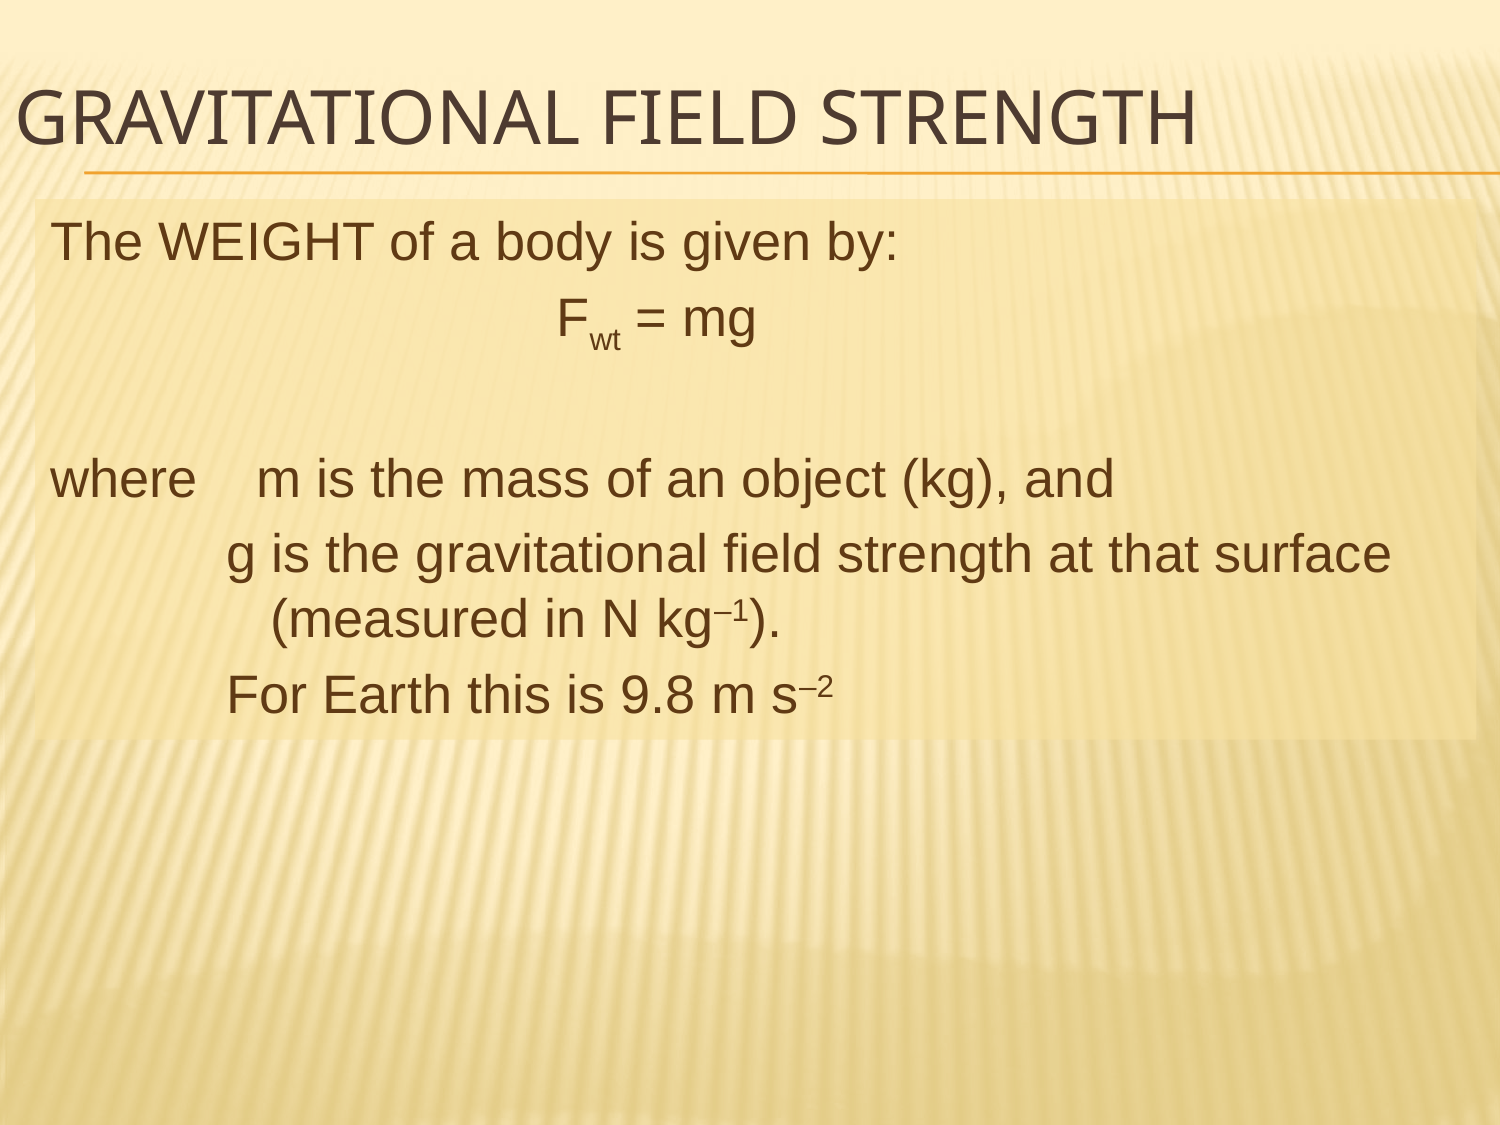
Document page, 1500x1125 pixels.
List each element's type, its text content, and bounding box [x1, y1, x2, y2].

list The WEIGHT of a body is given by: Fwt = mg where m is the mass of an object (kg), and g is the gravitational field strength at that surface (measured in N kg–1). For Earth this is 9.8 m s–2 [34, 198, 1477, 740]
text_box Gravitational Field Strength [0, 46, 1500, 184]
